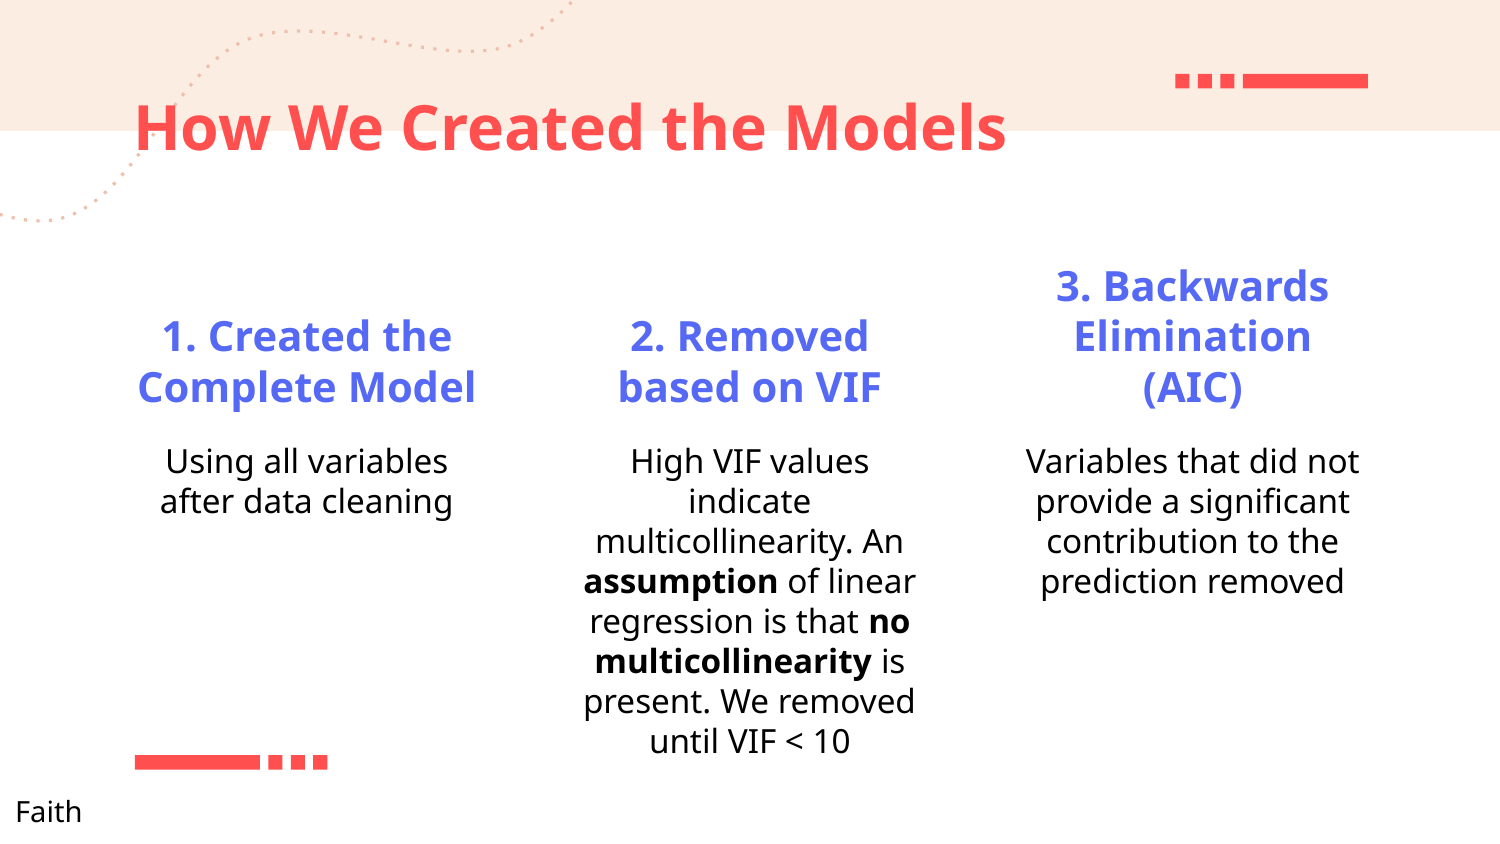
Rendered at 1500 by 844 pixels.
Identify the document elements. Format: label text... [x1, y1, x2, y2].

subtitle 3. Backwards Elimination (AIC) [1004, 353, 1382, 426]
subtitle High VIF values indicate multicollinearity. An assumption of linear regression is that no multicollinearity is present. We removed until VIF < 10 [561, 426, 939, 525]
text_box Faith [0, 778, 108, 843]
subtitle Using all variables after data cleaning [118, 426, 496, 525]
subtitle 2. Removed based on VIF [561, 353, 939, 426]
subtitle 1. Created the Complete Model [118, 353, 496, 426]
subtitle Variables that did not provide a significant contribution to the prediction removed [1004, 426, 1382, 525]
title How We Created the Models [118, 72, 1382, 167]
